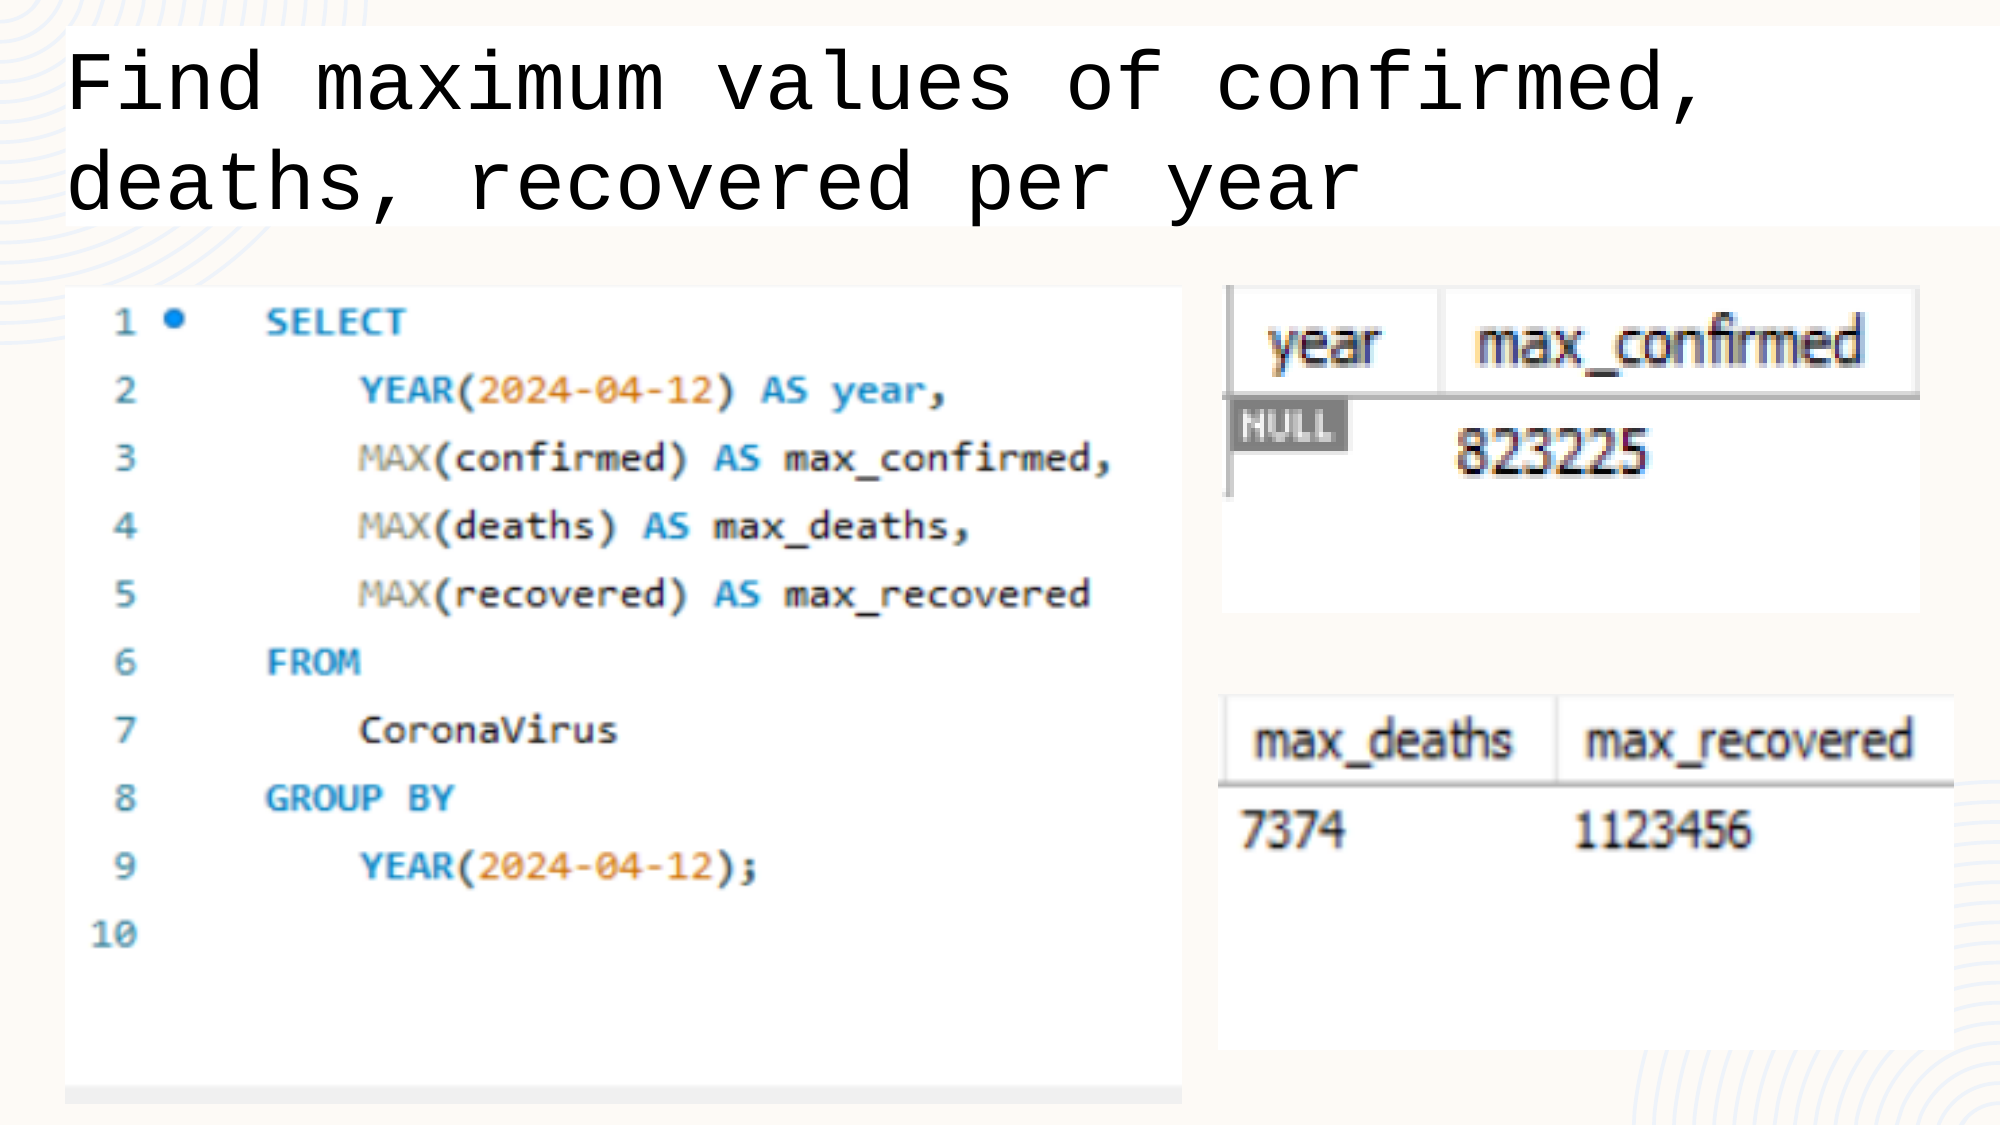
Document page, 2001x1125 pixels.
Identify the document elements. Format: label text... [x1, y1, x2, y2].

picture [1218, 694, 1954, 1050]
picture [65, 285, 1182, 1104]
picture [1222, 285, 1920, 613]
text_box Find maximum values of confirmed, deaths, recovered per year [65, 26, 2000, 227]
